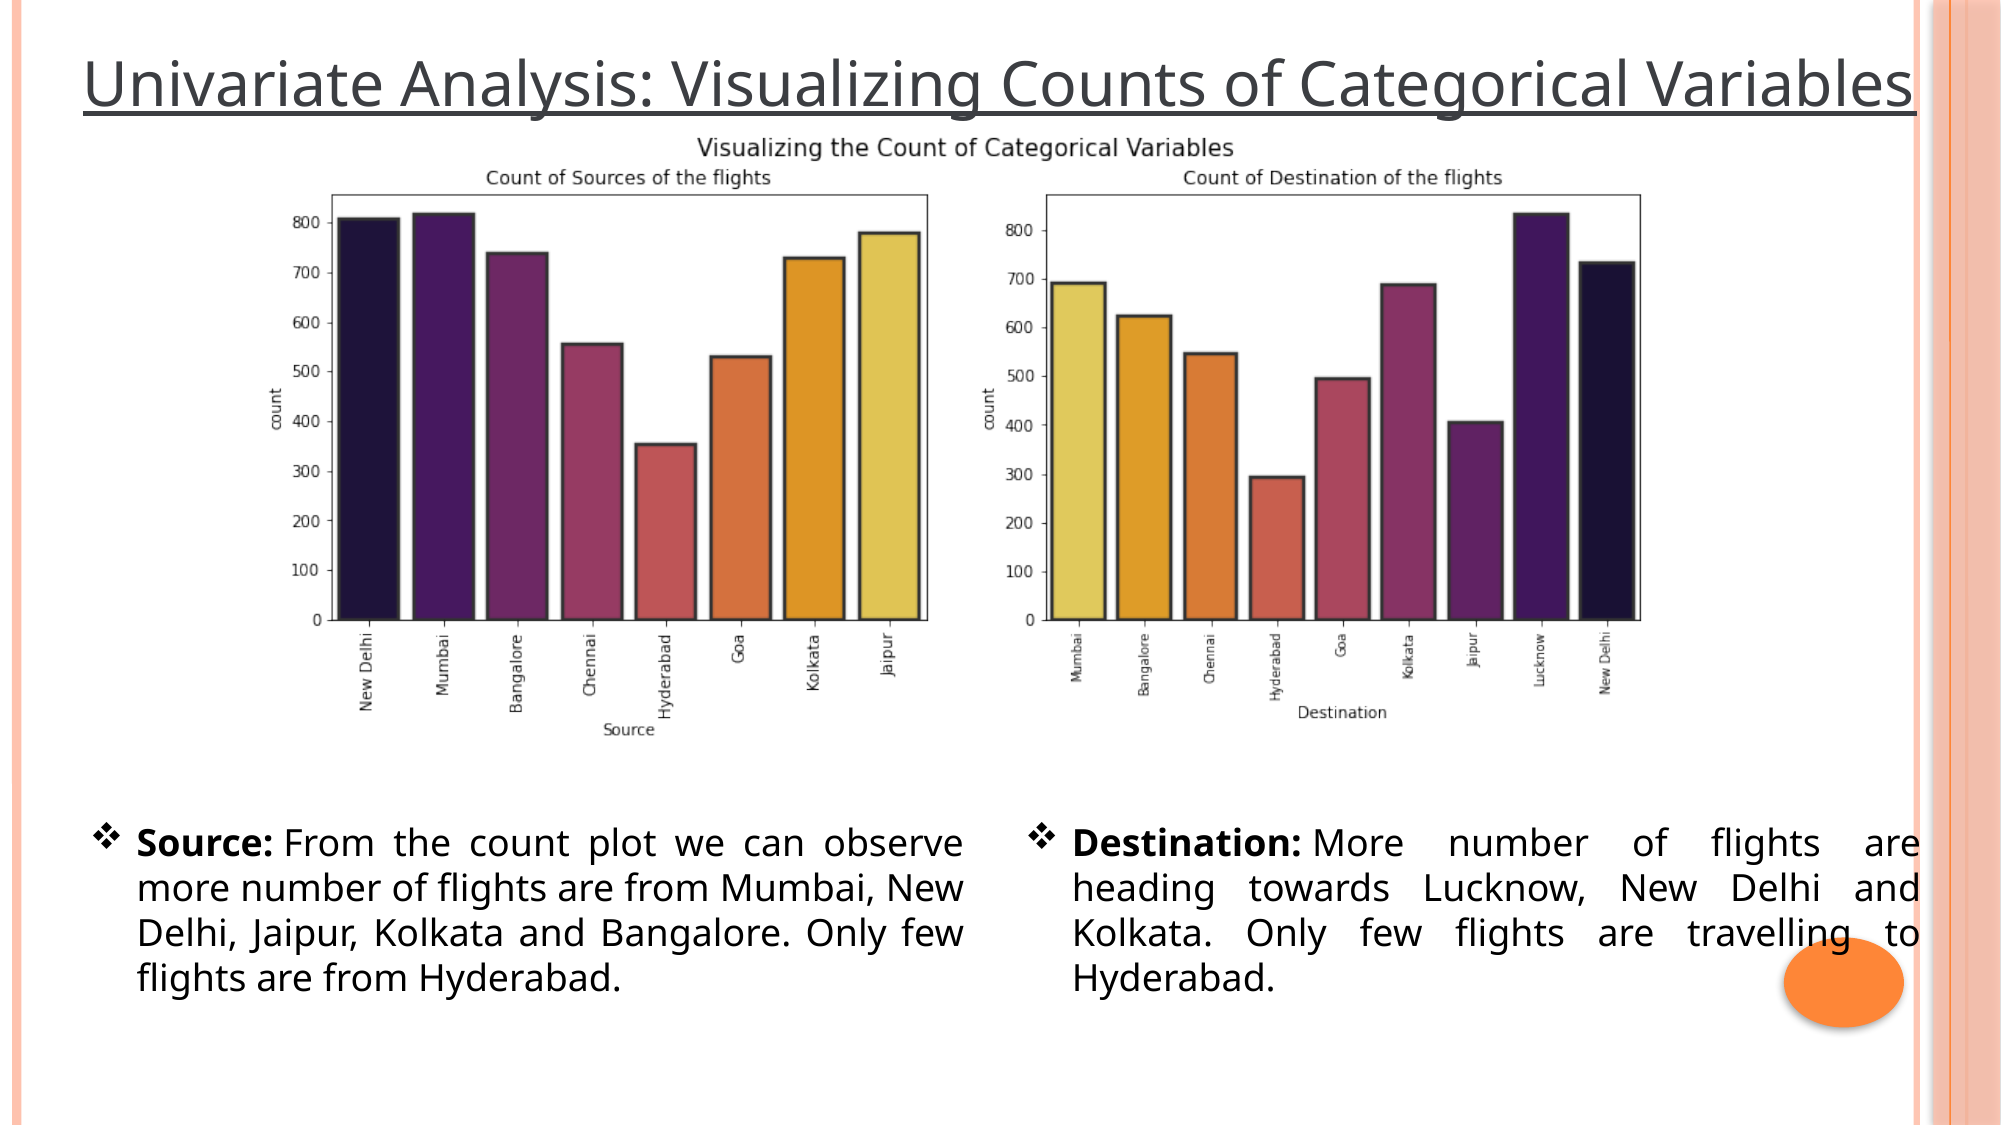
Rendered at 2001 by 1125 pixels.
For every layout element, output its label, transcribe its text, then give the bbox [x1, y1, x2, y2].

text_box Source: From the count plot we can observe more number of flights are from Mumbai, New Delhi, Jaipur, Kolkata and Bangalore. Only few flights are from Hyderabad. [74, 811, 980, 1006]
picture [258, 126, 1652, 750]
text_box Destination: More number of flights are heading towards Lucknow, New Delhi and Kolkata. Only few flights are travelling to Hyderabad. [1010, 811, 1937, 1006]
text_box Univariate Analysis: Visualizing Counts of Categorical Variables [0, 36, 2000, 127]
